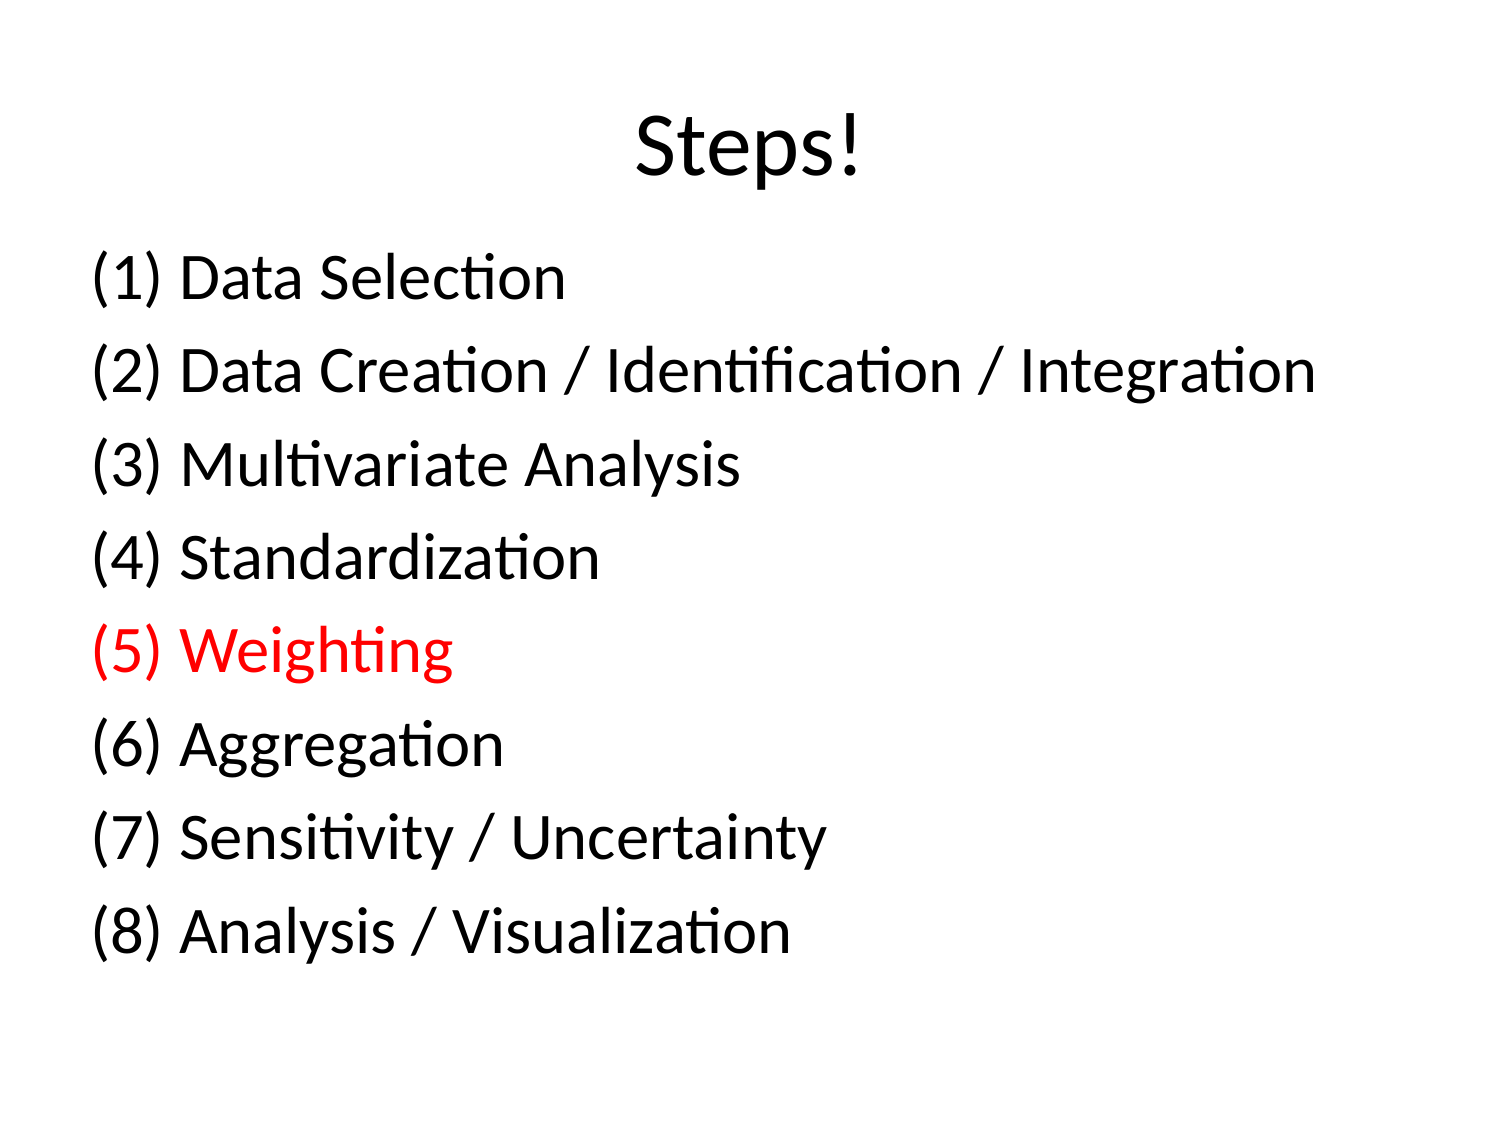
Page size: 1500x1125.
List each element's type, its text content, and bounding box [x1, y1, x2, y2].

list (1) Data Selection (2) Data Creation / Identification / Integration (3) Multivariate Analysis (4) Standardization (5) Weighting (6) Aggregation (7) Sensitivity / Uncertainty (8) Analysis / Visualization [75, 224, 1425, 1088]
title Steps! [75, 45, 1425, 224]
